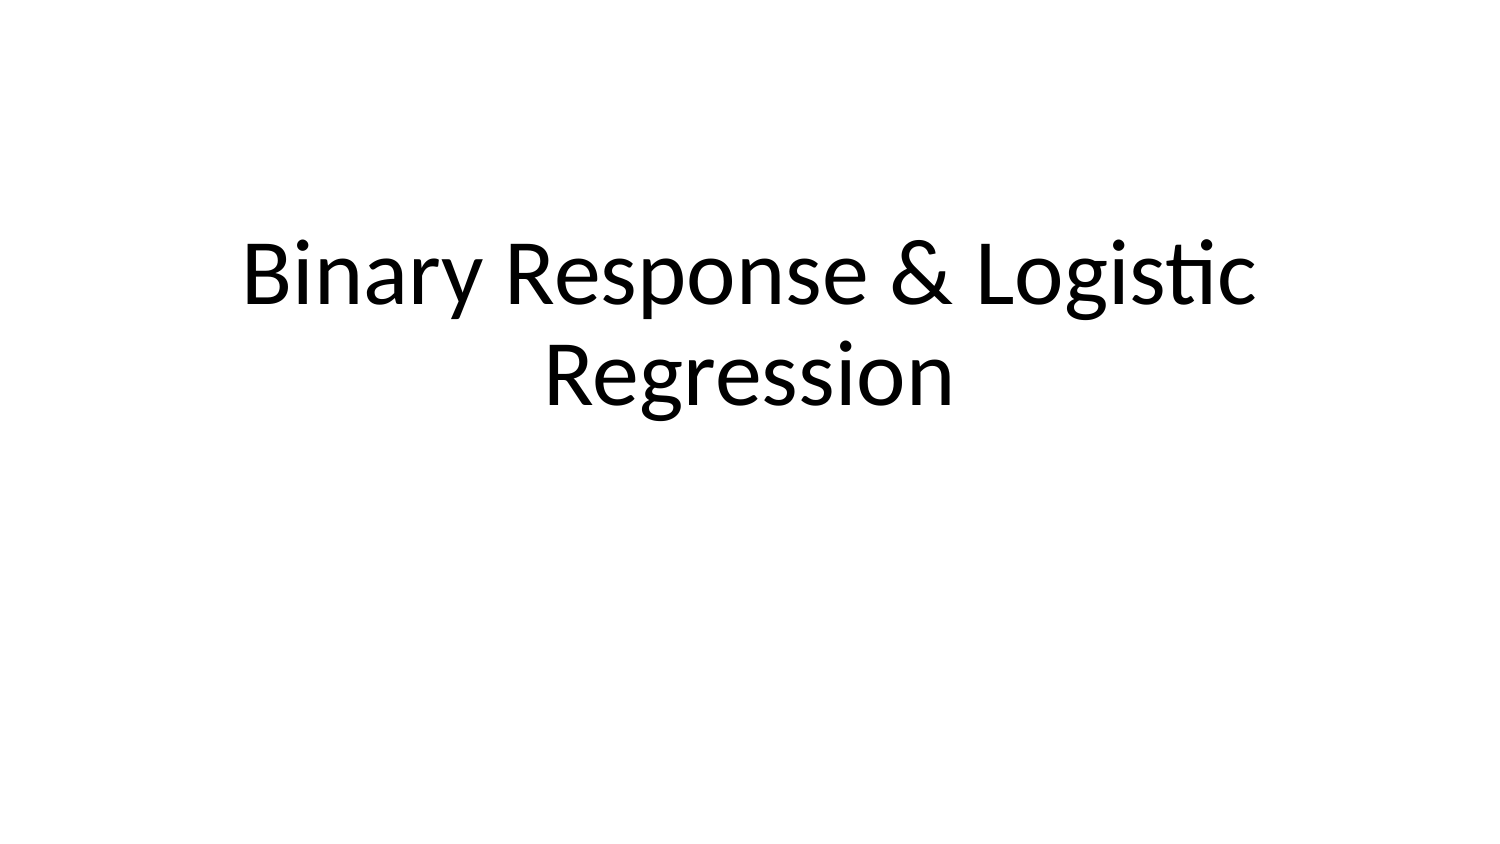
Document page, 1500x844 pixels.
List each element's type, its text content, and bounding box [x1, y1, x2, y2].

title Binary Response & Logistic Regression [187, 138, 1313, 432]
